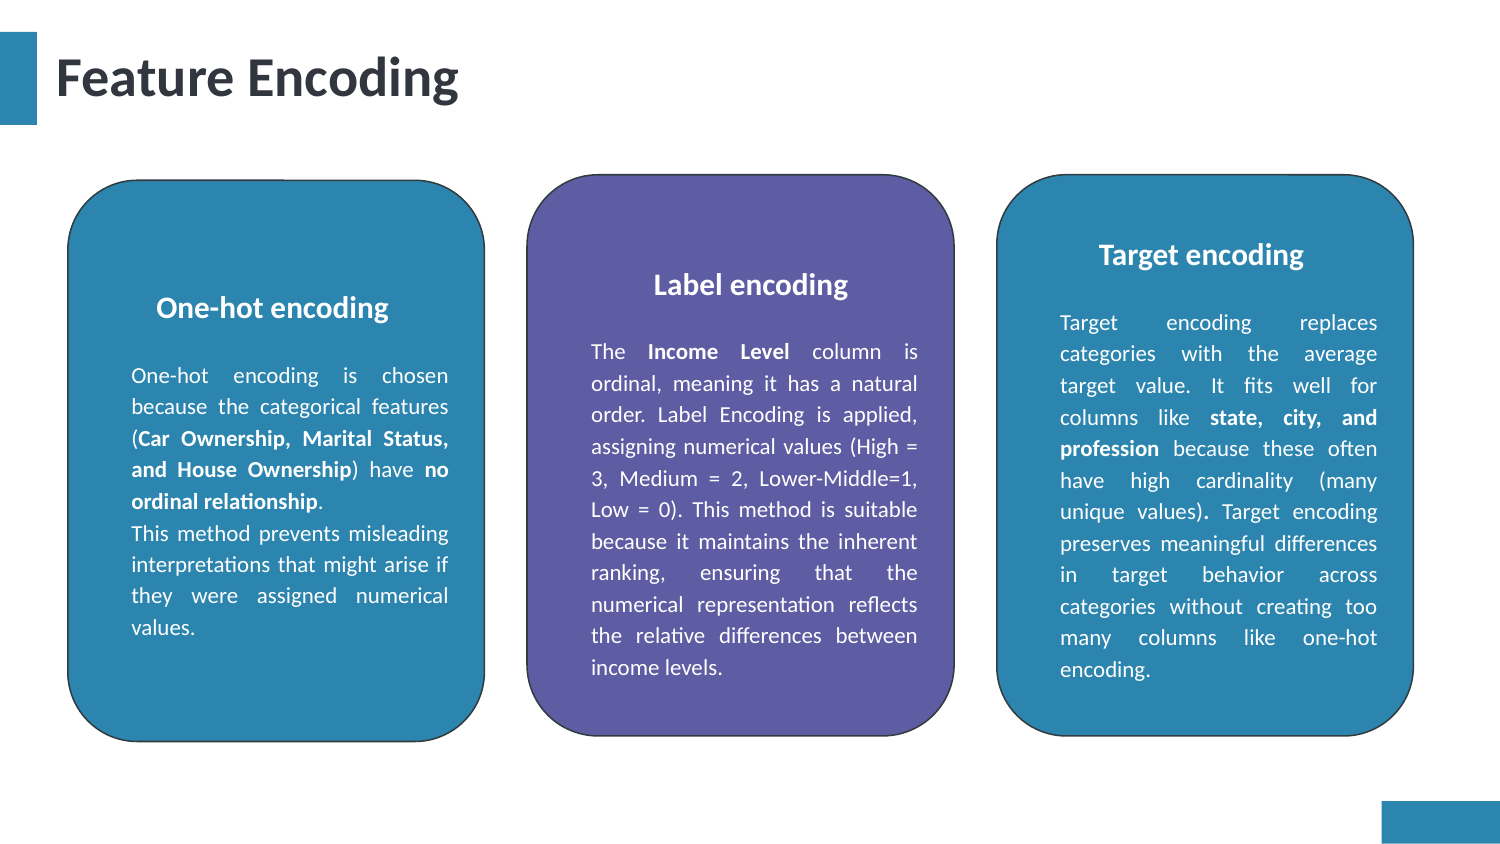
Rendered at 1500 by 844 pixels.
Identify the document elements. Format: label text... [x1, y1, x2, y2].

text_box Label encoding The Income Level column is ordinal, meaning it has a natural order. Label Encoding is applied, assigning numerical values (High = 3, Medium = 2, Lower-Middle=1, Low = 0). This method is suitable because it maintains the inherent ranking, ensuring that the numerical representation reflects the relative differences between income levels. [527, 174, 955, 736]
text_box One-hot encoding One-hot encoding is chosen because the categorical features (Car Ownership, Marital Status, and House Ownership) have no ordinal relationship. This method prevents misleading interpretations that might arise if they were assigned numerical values. [67, 180, 485, 742]
text_box Target encoding Target encoding replaces categories with the average target value. It fits well for columns like state, city, and profession because these often have high cardinality (many unique values). Target encoding preserves meaningful differences in target behavior across categories without creating too many columns like one-hot encoding. [996, 174, 1414, 736]
title Feature Encoding [45, 32, 1464, 126]
